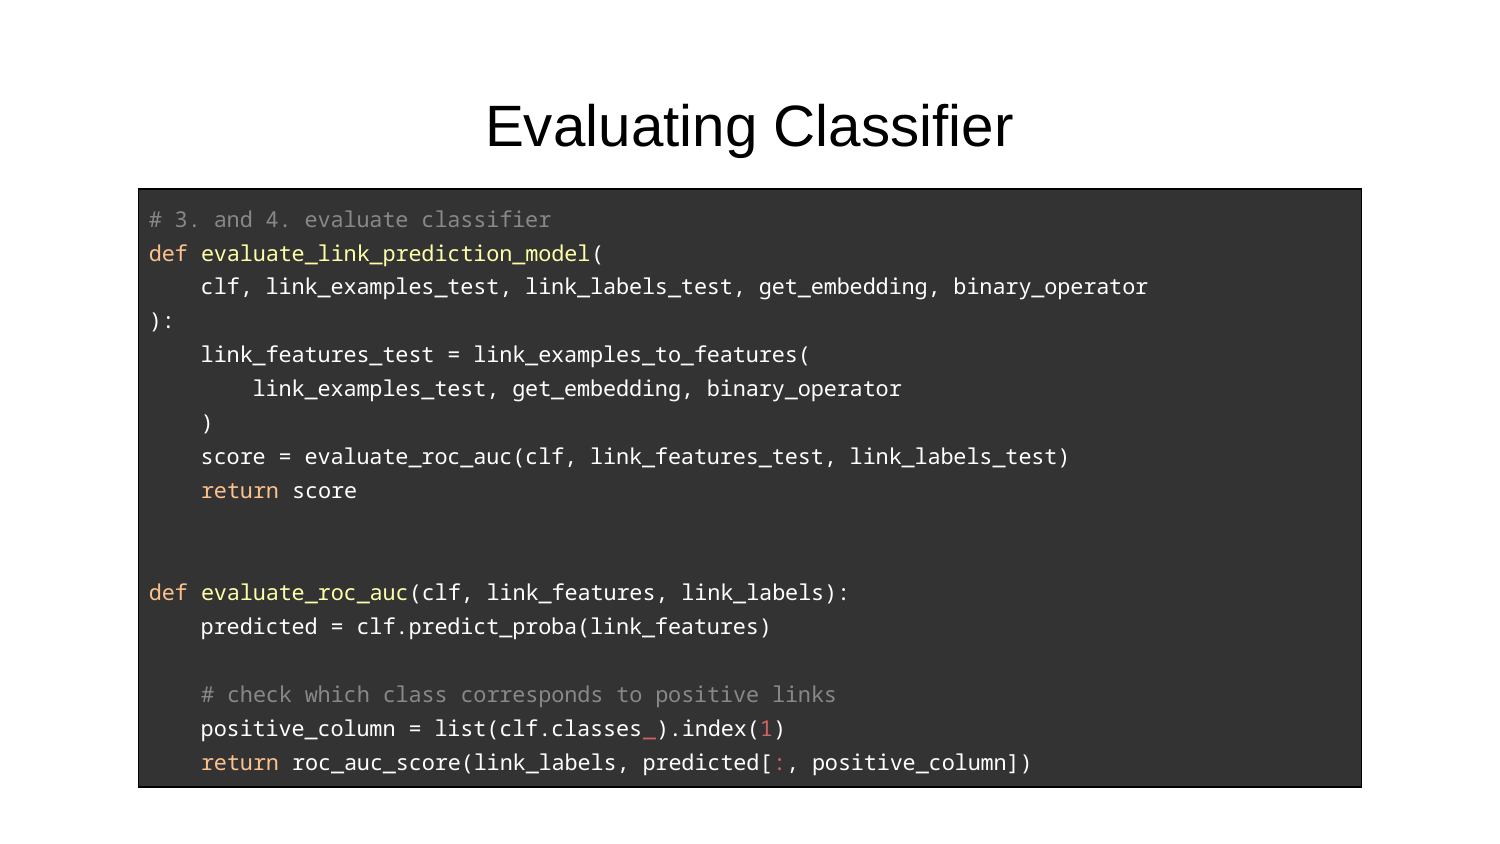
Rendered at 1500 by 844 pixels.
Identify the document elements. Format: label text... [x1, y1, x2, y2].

title Evaluating Classifier [51, 72, 1449, 167]
table_header # 3. and 4. evaluate classifier def evaluate_link_prediction_model( clf, link_examples_test, link_labels_test, get_embedding, binary_operator ): link_features_test = link_examples_to_features( link_examples_test, get_embedding, binary_operator ) score = evaluate_roc_auc(clf, link_features_test, link_labels_test) return score def evaluate_roc_auc(clf, link_features, link_labels): predicted = clf.predict_proba(link_features) # check which class corresponds to positive links positive_column = list(clf.classes_).index(1) return roc_auc_score(link_labels, predicted[:, positive_column]) [139, 190, 1361, 786]
